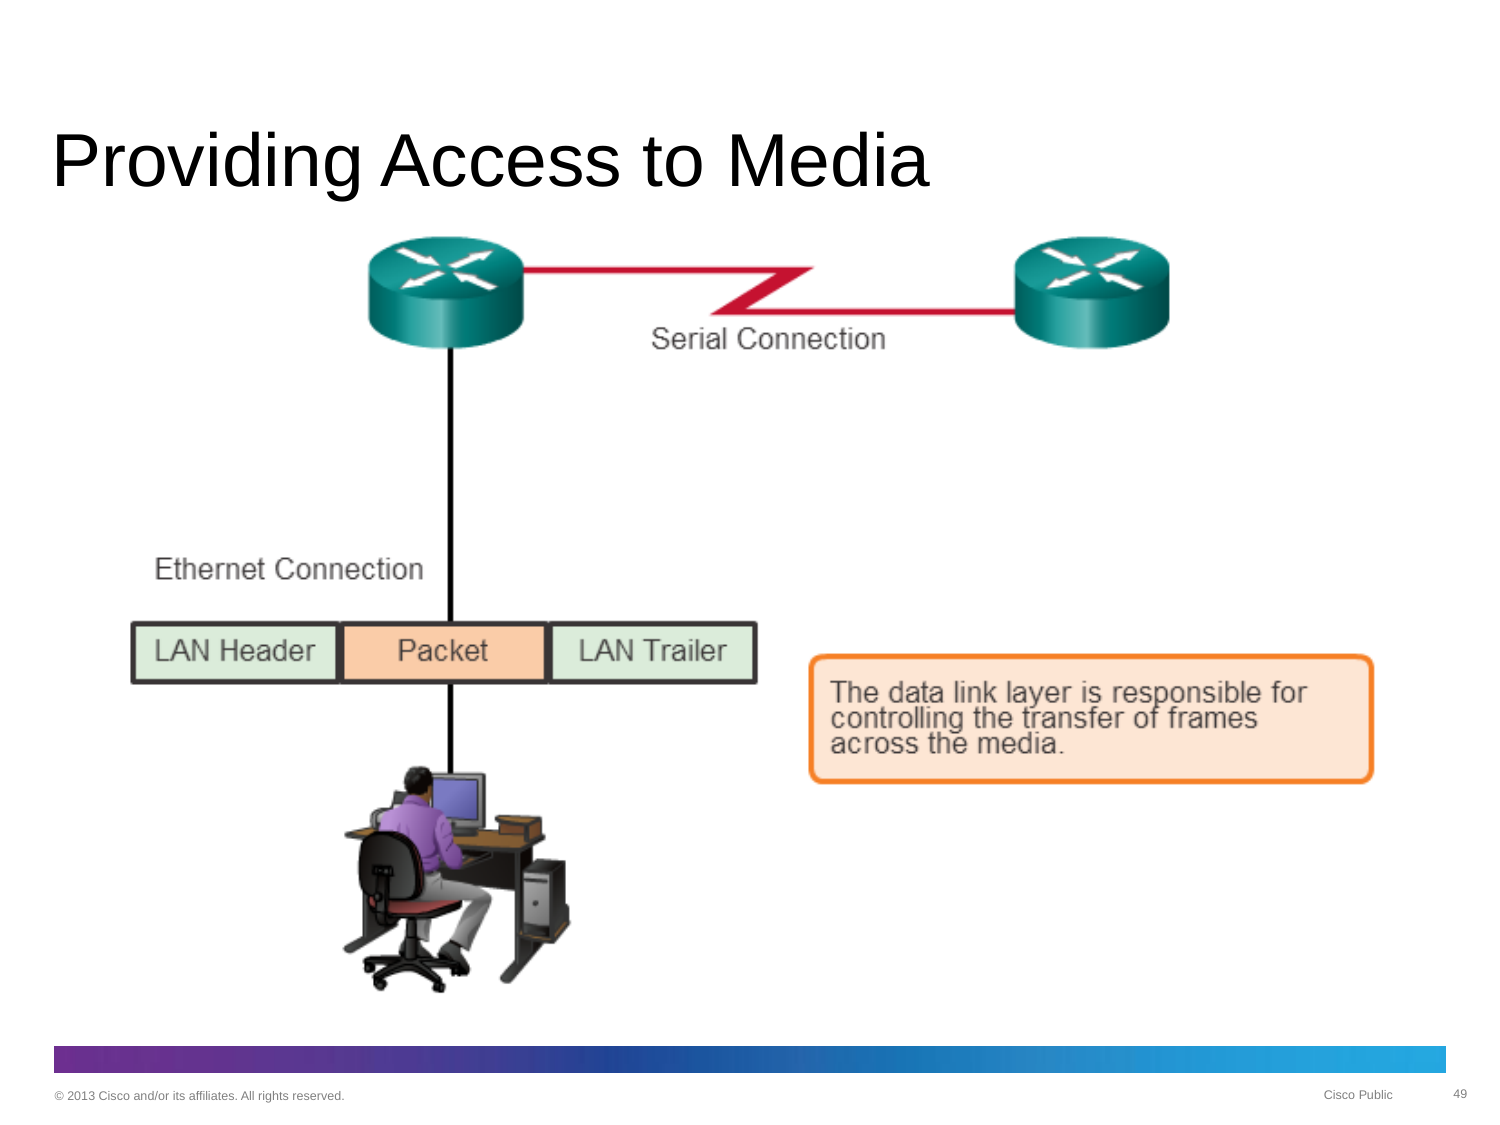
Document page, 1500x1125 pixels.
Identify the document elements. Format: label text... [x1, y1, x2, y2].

picture [120, 227, 1380, 1004]
title Providing Access to Media [37, 70, 1447, 209]
picture [54, 1046, 1446, 1073]
